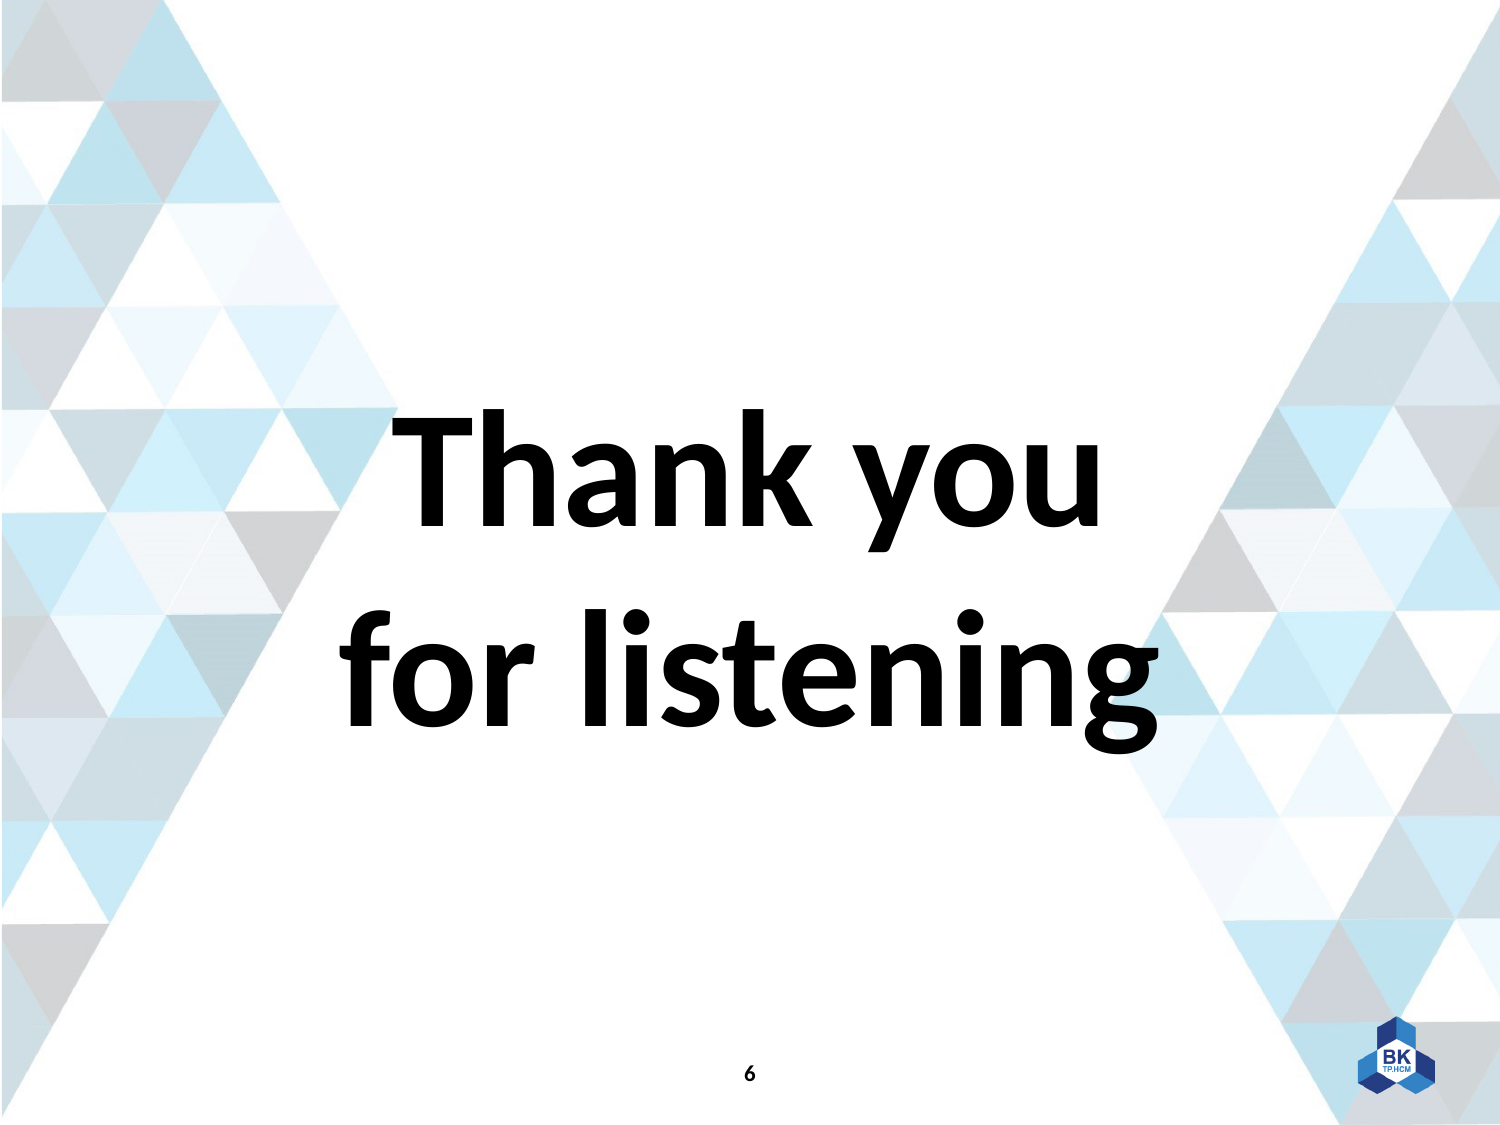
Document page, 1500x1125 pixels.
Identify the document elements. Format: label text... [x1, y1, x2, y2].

footer 6 [496, 1042, 1004, 1103]
picture [0, 0, 1500, 1125]
text_box Thank you for listening [265, 352, 1235, 768]
